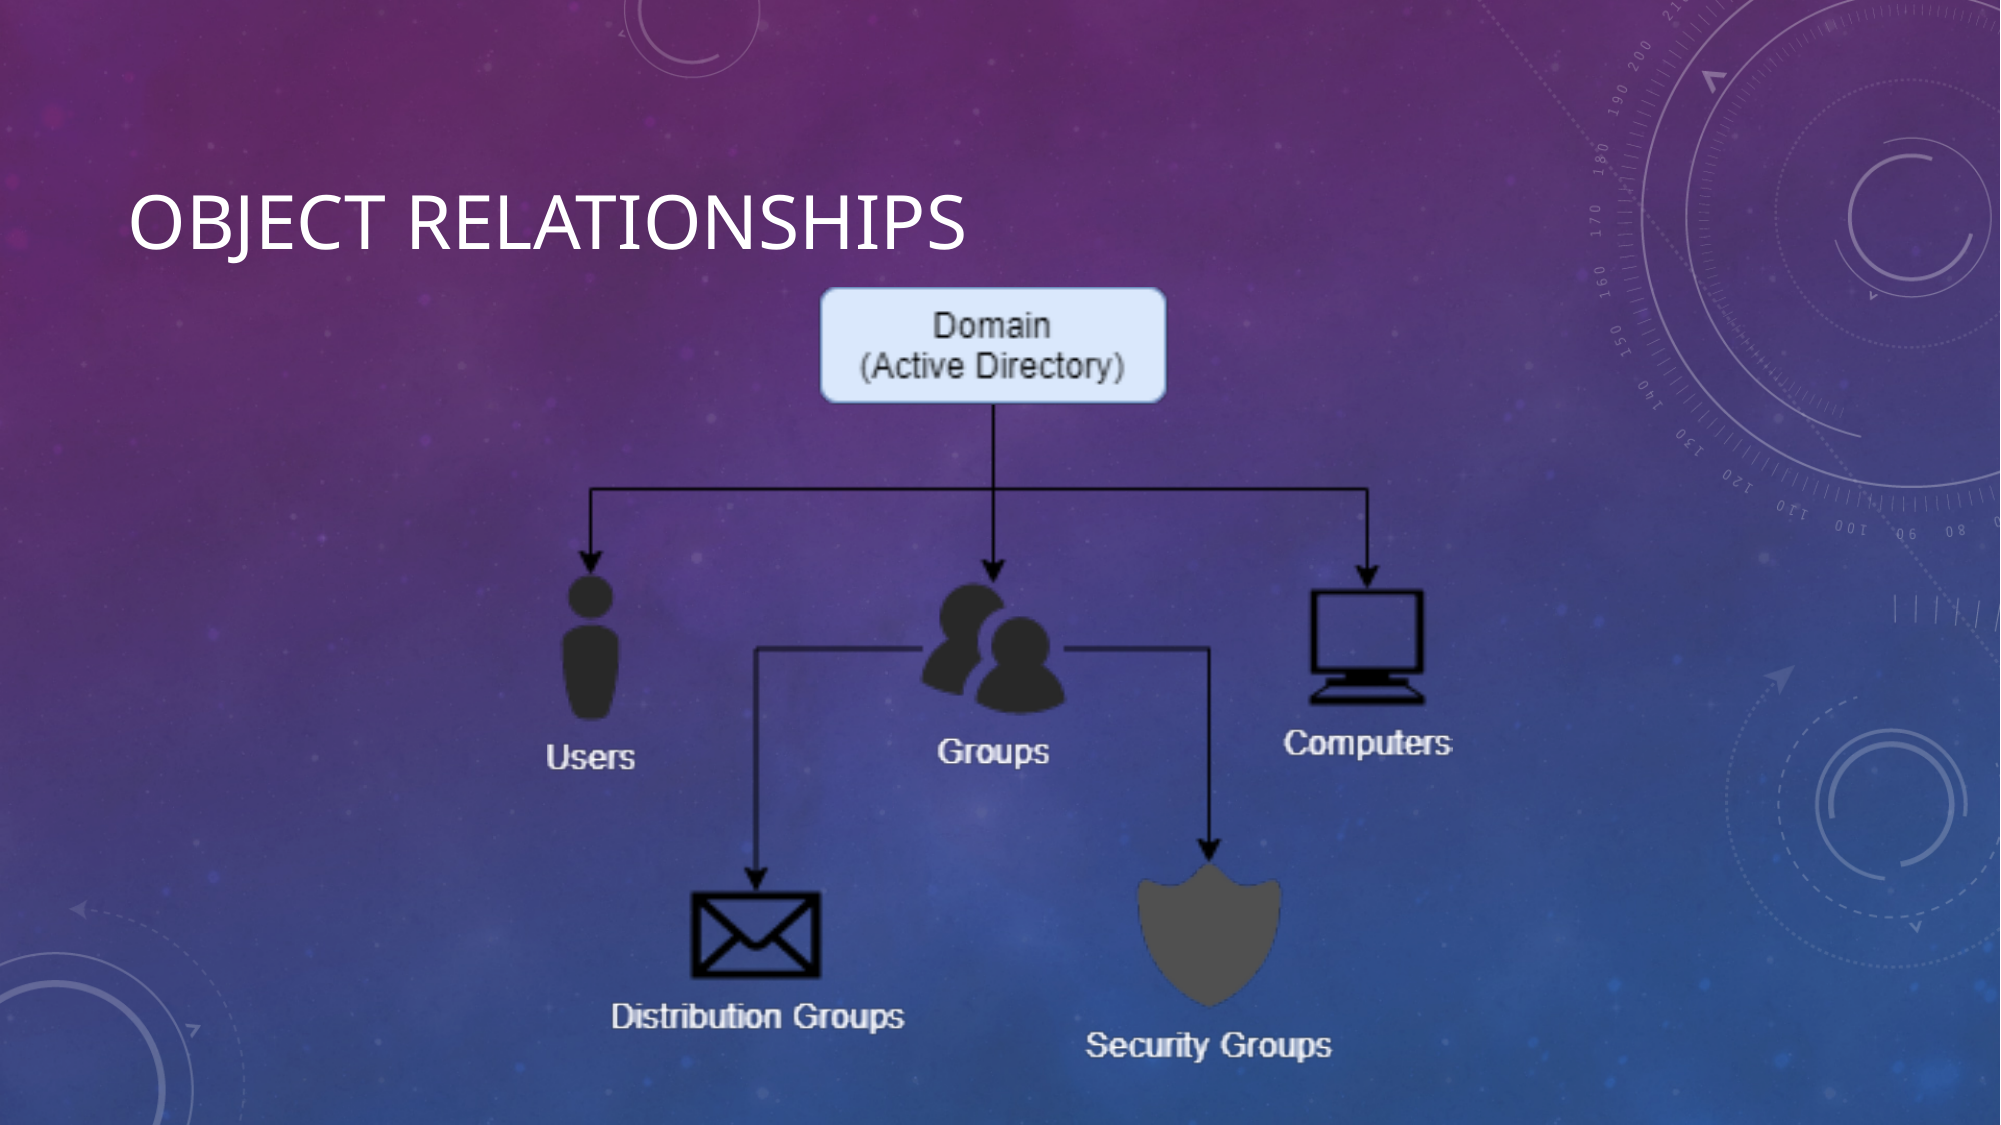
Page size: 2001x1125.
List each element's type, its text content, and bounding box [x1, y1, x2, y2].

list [546, 287, 1453, 1070]
picture [0, 0, 2000, 1125]
title Object Relationships [112, 99, 1775, 339]
